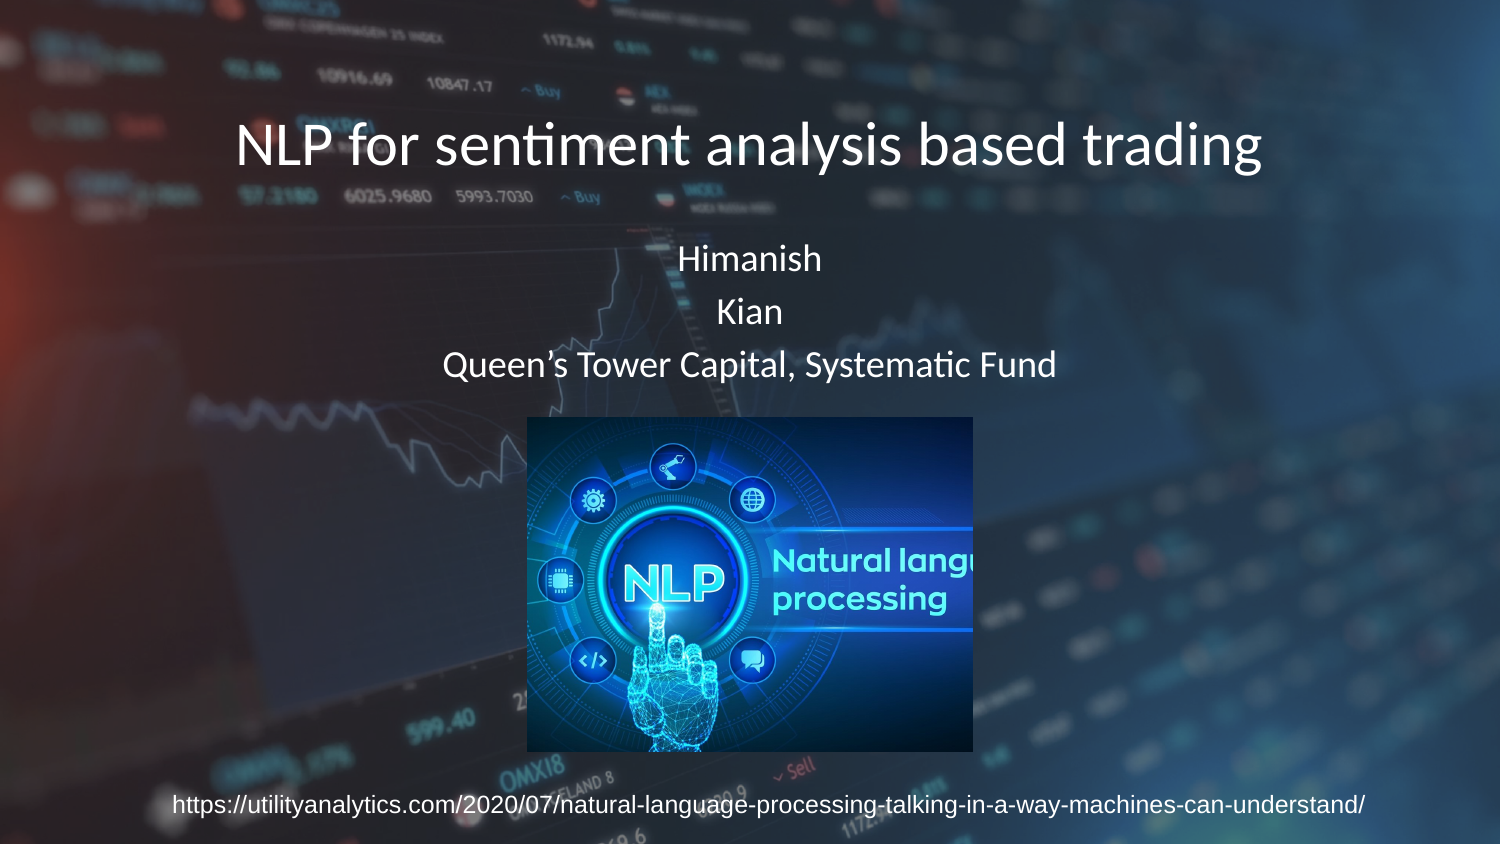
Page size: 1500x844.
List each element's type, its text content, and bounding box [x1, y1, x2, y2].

title NLP for sentiment analysis based trading [51, 54, 1449, 185]
text_box https://utilityanalytics.com/2020/07/natural-language-processing-talking-in-a-way-machines-can-understand/ [157, 773, 1416, 834]
subtitle Himanish Kian Queen’s Tower Capital, Systematic Fund [51, 236, 1449, 367]
picture [0, 0, 1500, 844]
